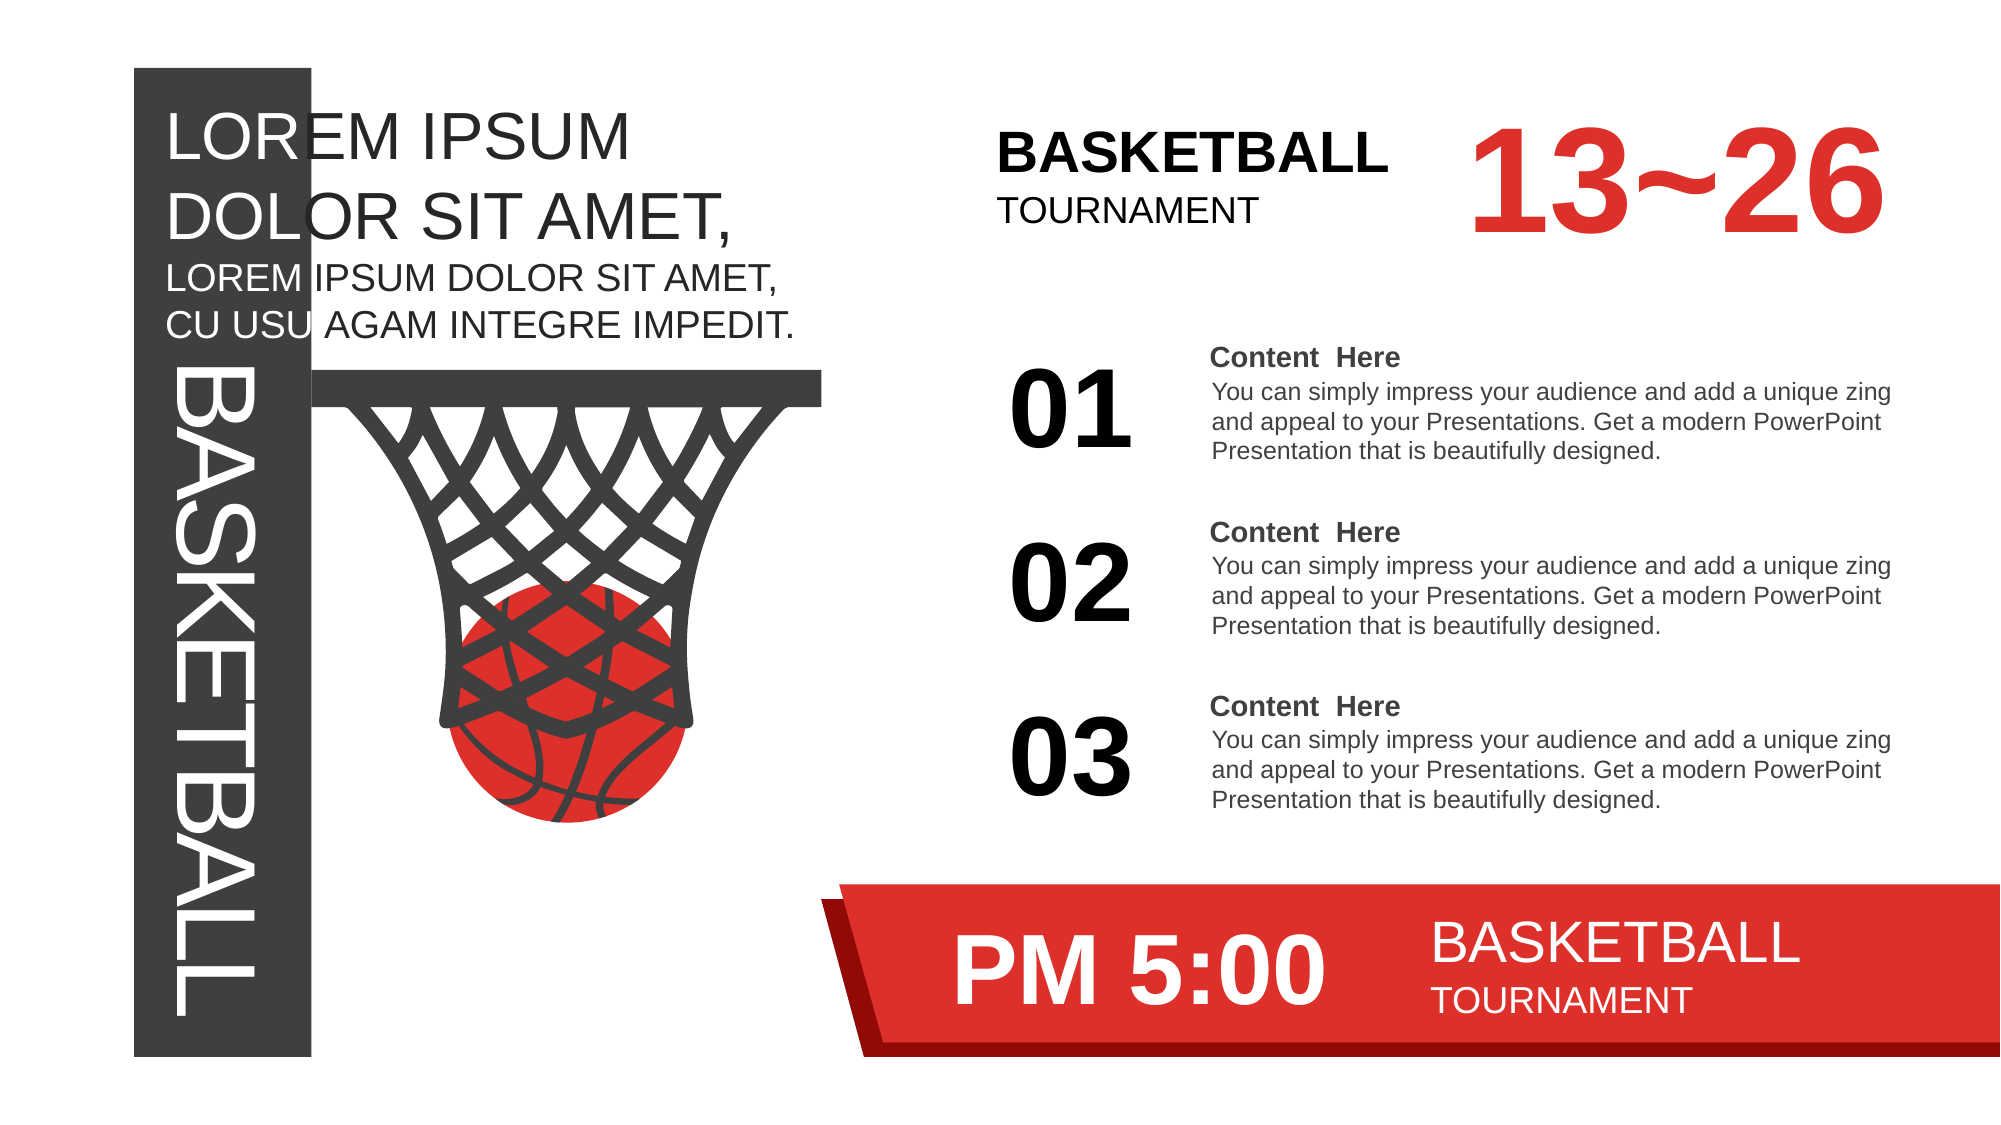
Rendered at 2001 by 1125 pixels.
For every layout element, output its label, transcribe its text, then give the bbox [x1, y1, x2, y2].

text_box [821, 884, 2000, 1057]
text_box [446, 581, 689, 823]
text_box 01 [982, 327, 1161, 478]
text_box BASKETBALL [147, 330, 298, 1049]
text_box 13~26 [1415, 75, 1940, 270]
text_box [1415, 896, 1892, 1029]
text_box LOREM IPSUM DOLOR SIT AMET, [150, 85, 1255, 261]
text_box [1194, 330, 1914, 474]
text_box 02 [982, 501, 1161, 652]
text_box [1194, 504, 1914, 648]
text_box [981, 106, 1459, 239]
text_box 03 [982, 675, 1161, 826]
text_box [1194, 679, 1914, 823]
text_box [311, 369, 822, 729]
text_box LOREM IPSUM DOLOR SIT AMET, CU USU AGAM INTEGRE IMPEDIT. [150, 261, 1255, 354]
text_box [133, 67, 312, 1058]
